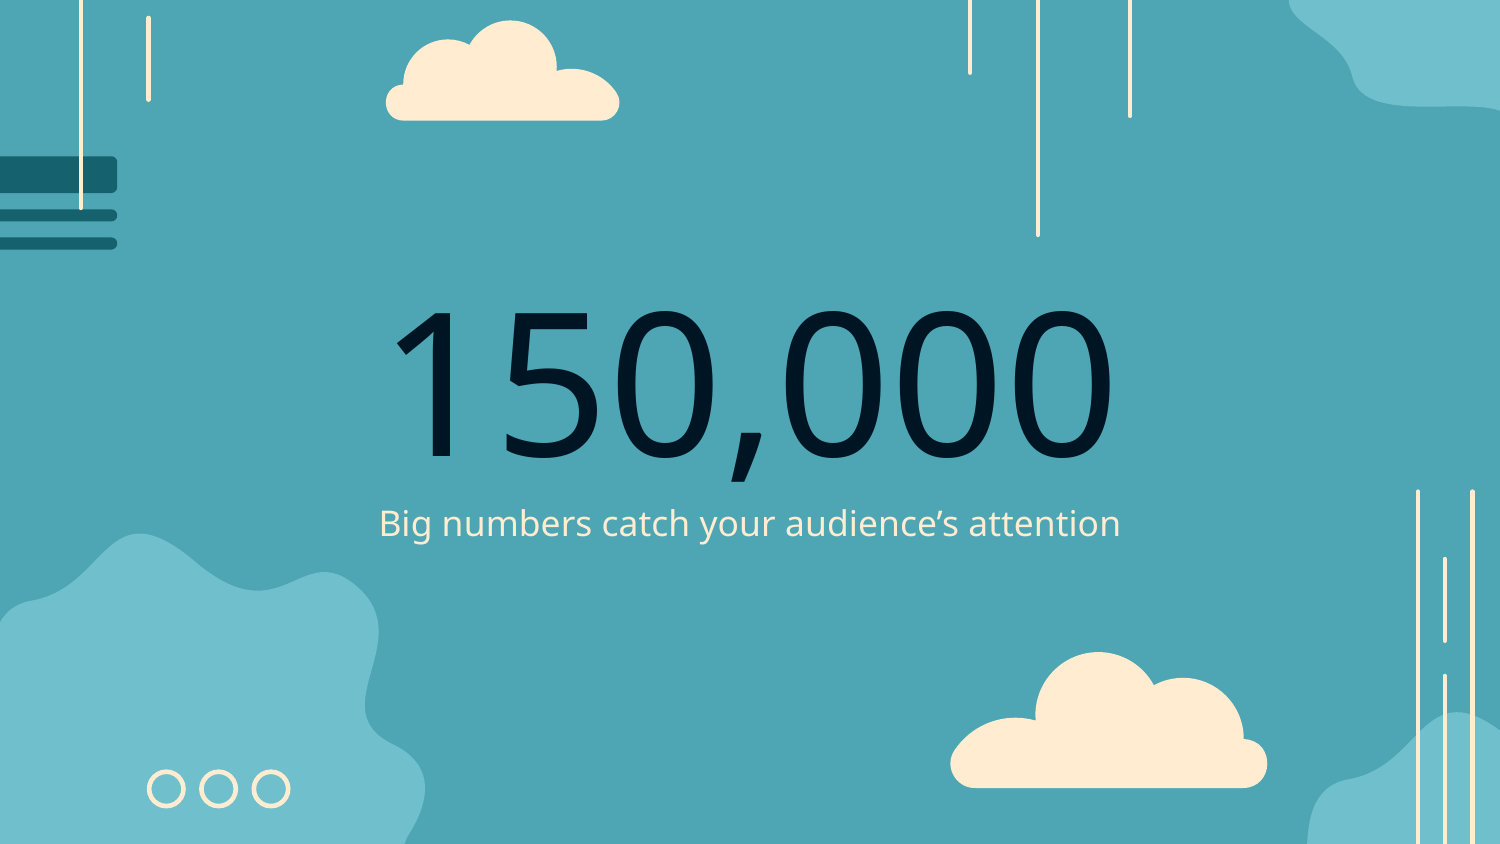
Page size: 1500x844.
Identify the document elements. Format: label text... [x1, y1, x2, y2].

subtitle Big numbers catch your audience’s attention [346, 486, 1154, 563]
title 150,000 [346, 263, 1154, 486]
